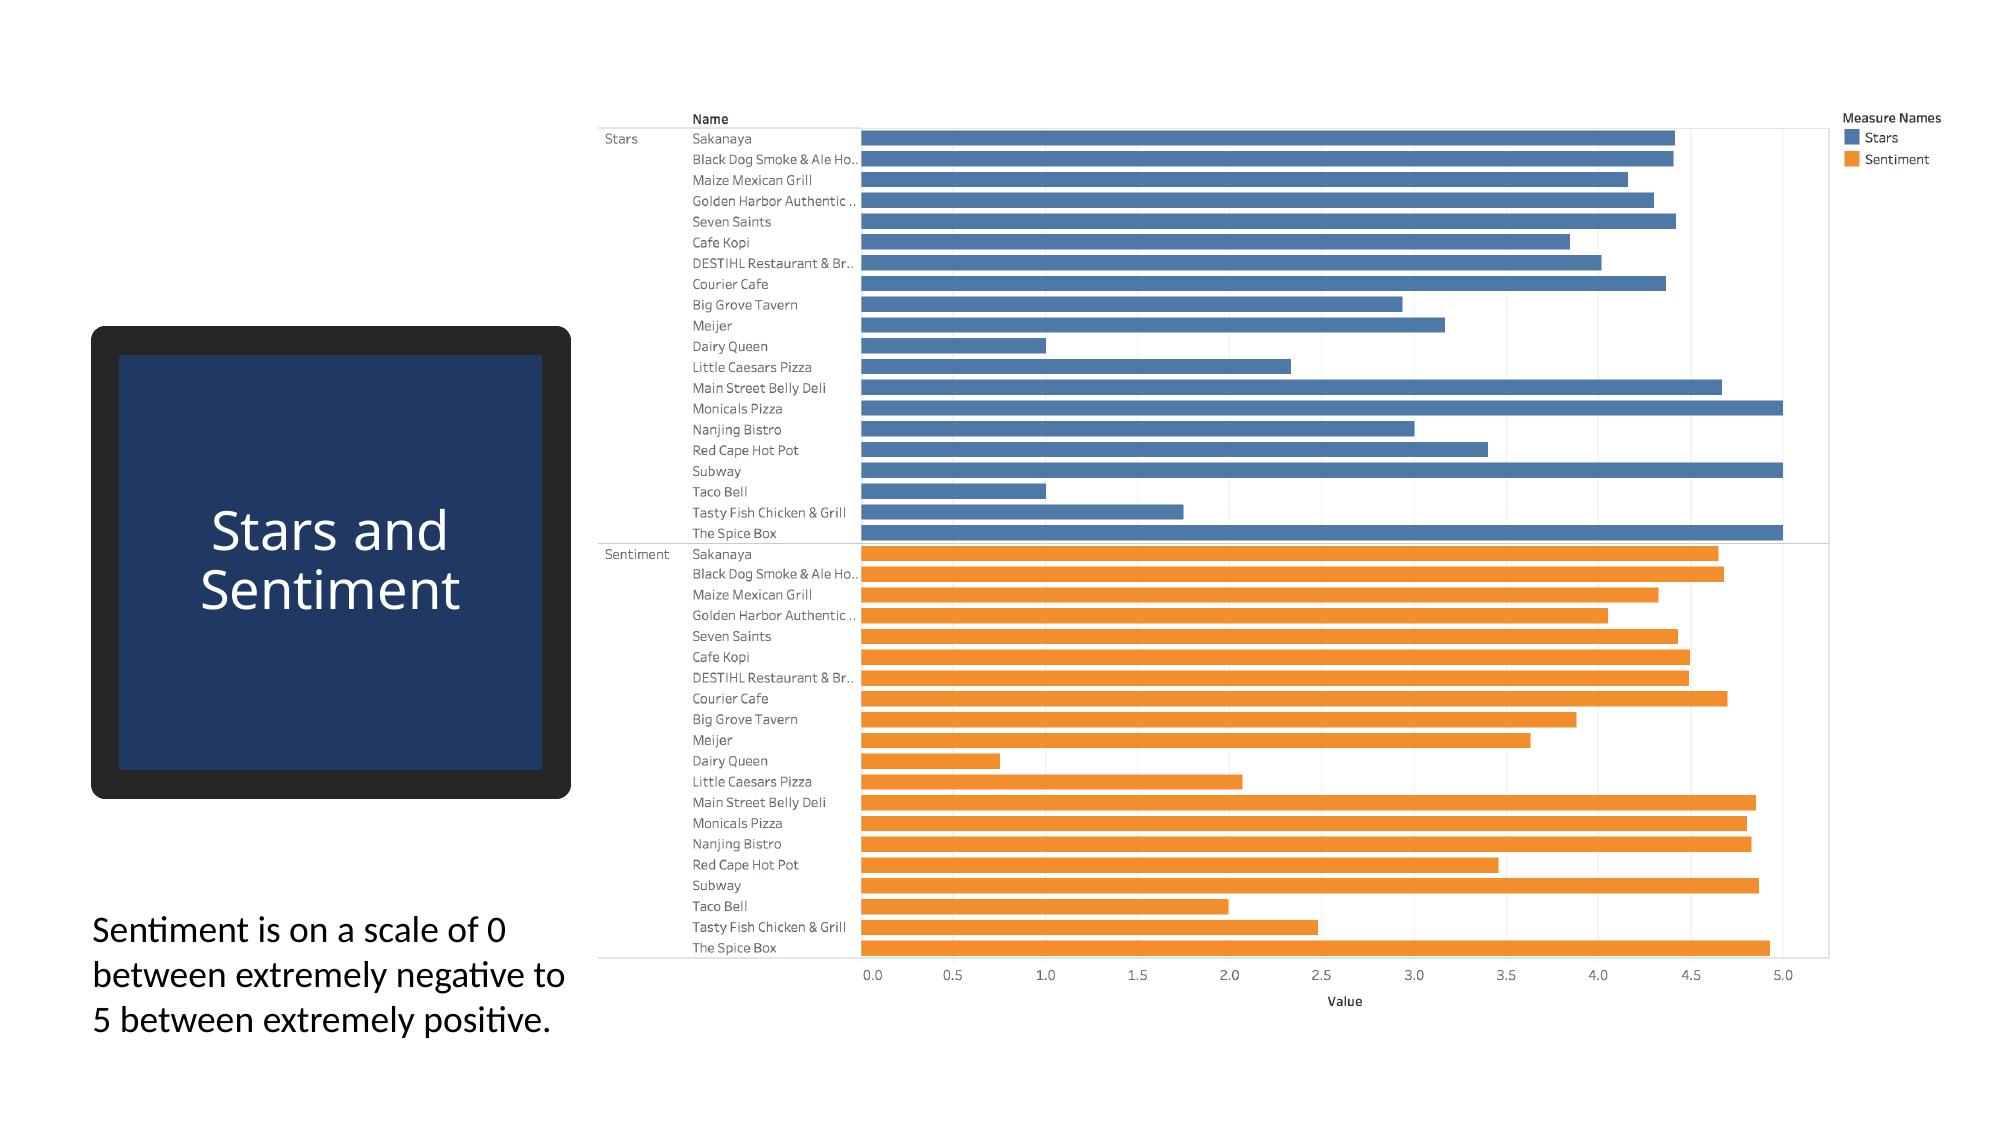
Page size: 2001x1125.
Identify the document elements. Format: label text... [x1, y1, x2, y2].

title Stars and Sentiment [105, 340, 557, 785]
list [598, 106, 1994, 1019]
text_box Sentiment is on a scale of 0 between extremely negative to 5 between extremely positive. [77, 897, 584, 1048]
